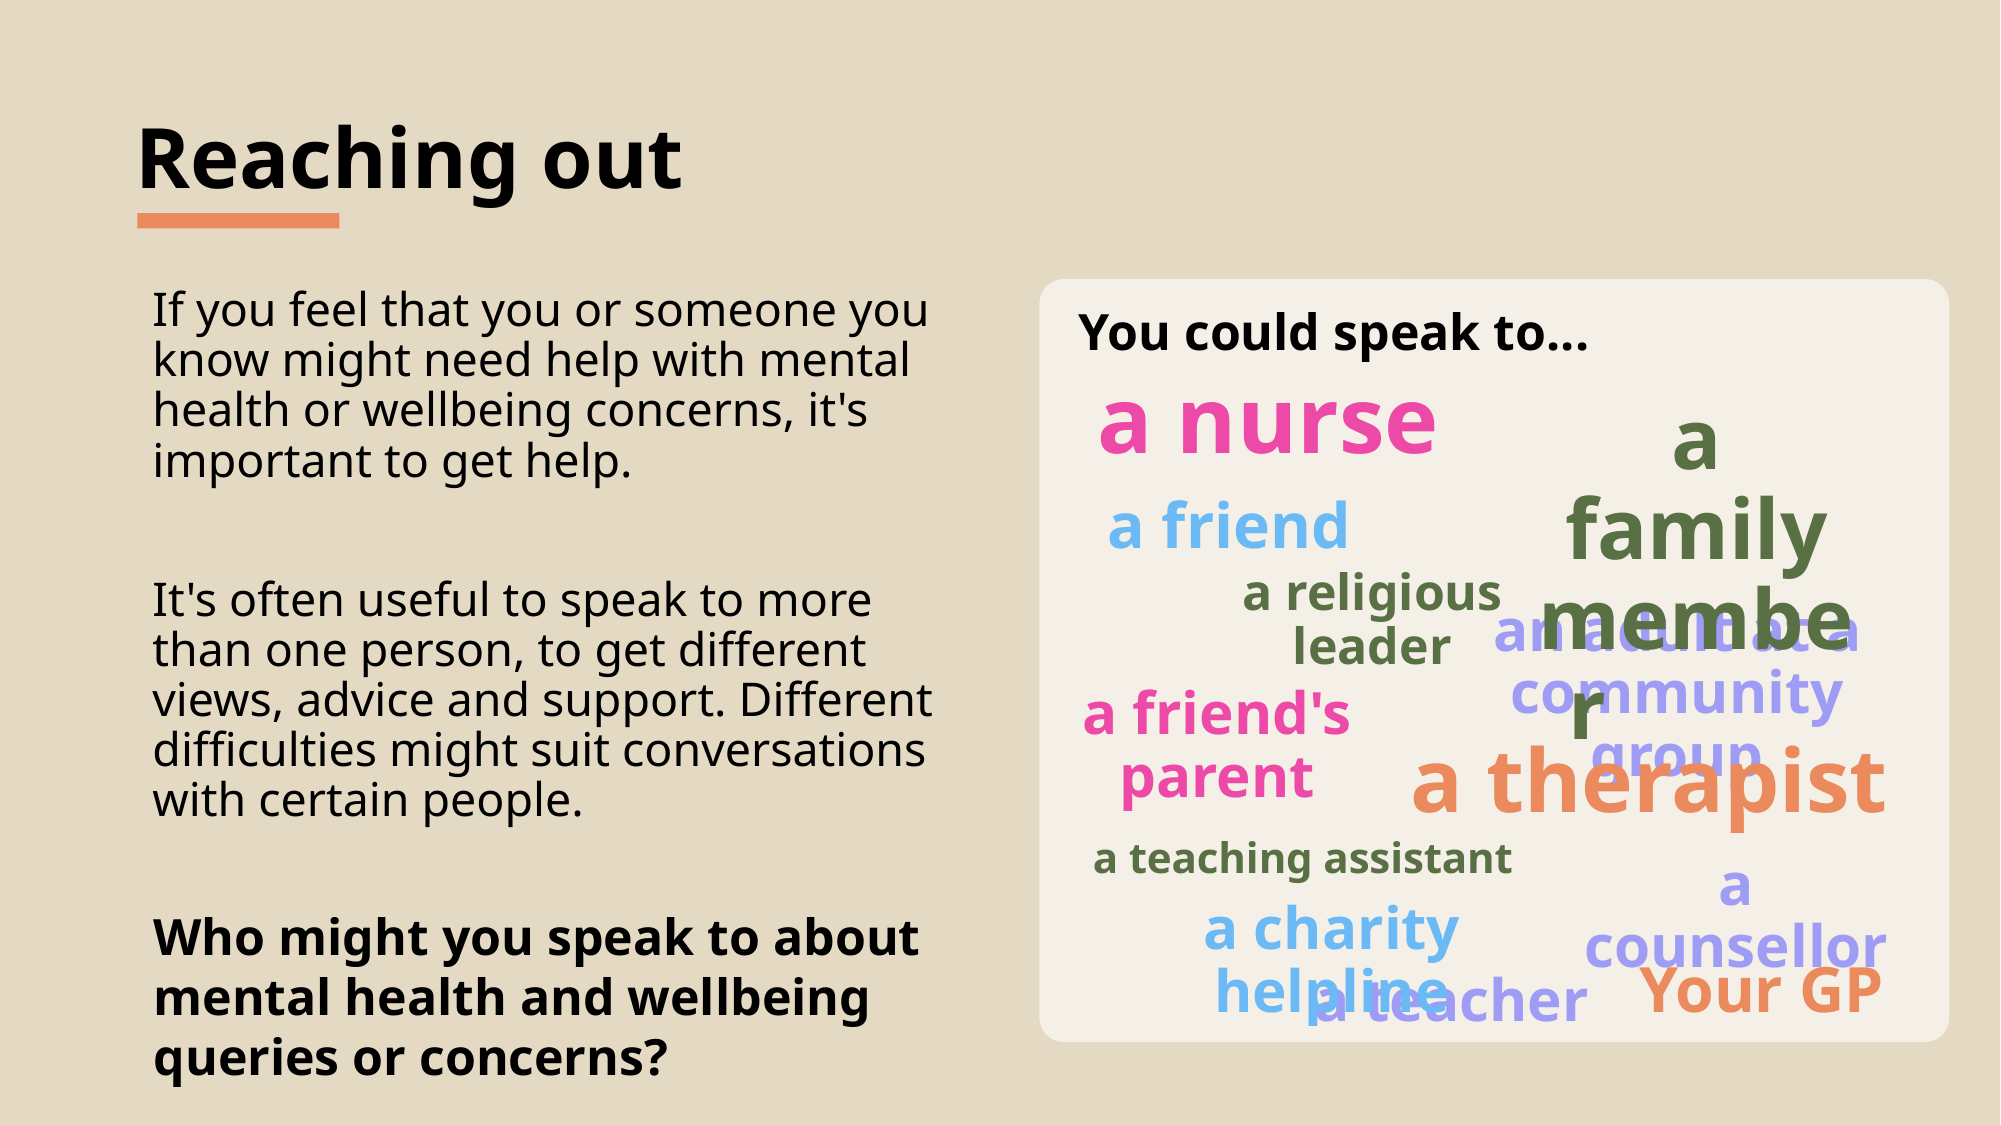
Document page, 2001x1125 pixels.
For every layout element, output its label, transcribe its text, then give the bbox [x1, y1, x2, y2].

title Reaching out [120, 52, 735, 271]
text_box a friend [1076, 486, 1383, 558]
text_box a nurse [999, 367, 1538, 463]
text_box a teaching assistant [1056, 830, 1549, 912]
text_box a charity helpline [1085, 912, 1579, 963]
text_box Who might you speak to about mental health and wellbeing queries or concerns? [138, 898, 952, 1093]
text_box You could speak to... [1063, 292, 1940, 368]
text_box an adult at a community group [1421, 593, 1933, 664]
text_box [1037, 277, 1951, 1044]
text_box a religious leader [1207, 559, 1537, 631]
text_box [136, 212, 341, 230]
list If you feel that you or someone you know might need help with mental health or wellbeing concerns, it's important to get help. It's often useful to speak to more than one person, to get different views, advice and support. Different difficulties might suit conversations with certain people. [137, 279, 951, 899]
text_box a family member [1518, 390, 1875, 461]
text_box a friend's parent [1063, 676, 1371, 748]
text_box Your GP [1591, 950, 1933, 1022]
text_box a counsellor [1548, 847, 1924, 918]
text_box a teacher [1253, 963, 1650, 1034]
text_box a therapist [1364, 729, 1935, 824]
